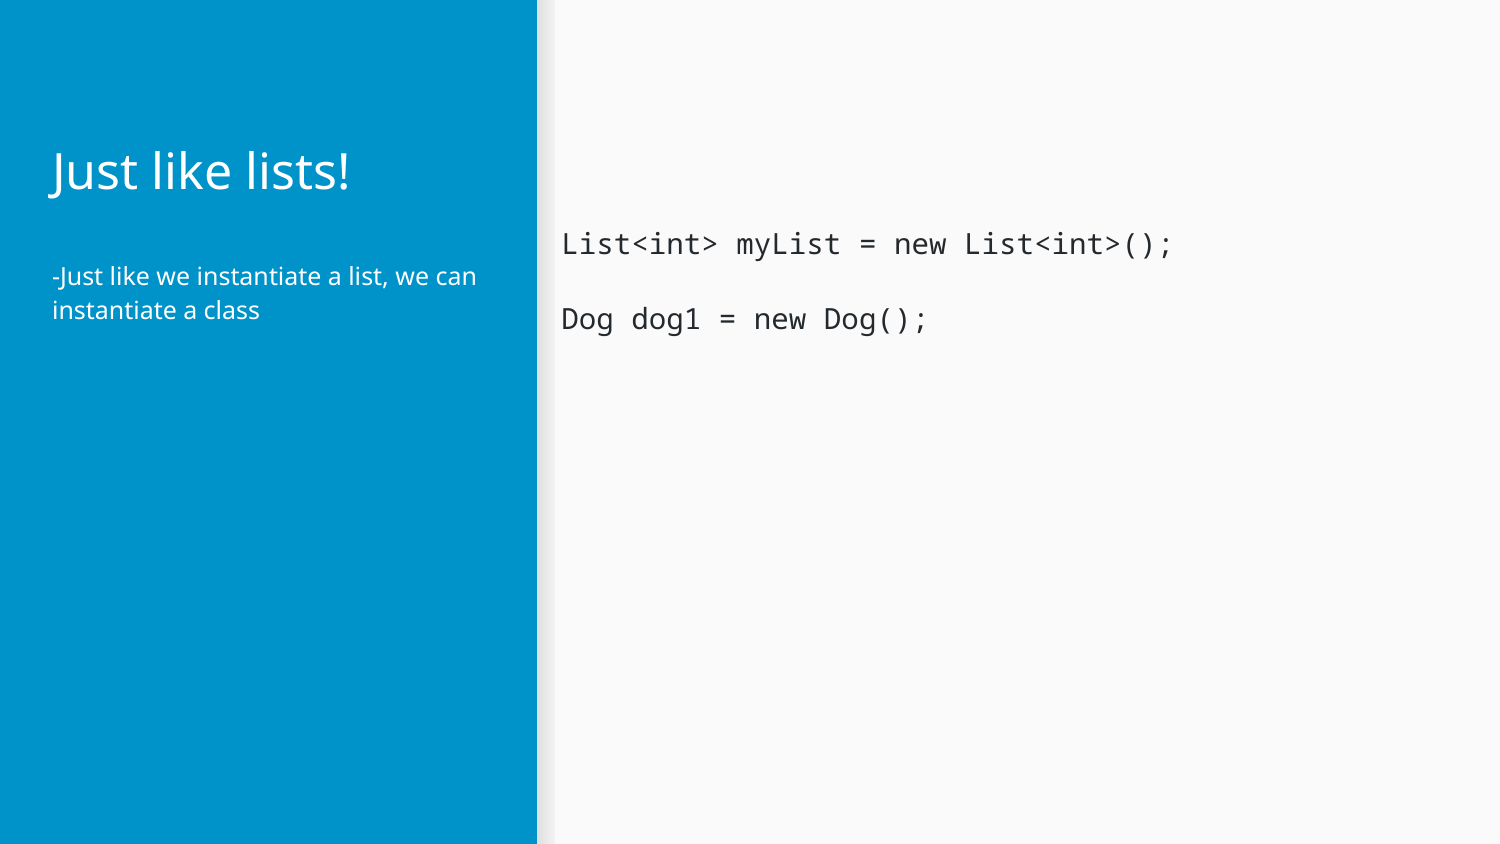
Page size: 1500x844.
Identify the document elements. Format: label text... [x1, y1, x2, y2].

list -Just like we instantiate a list, we can instantiate a class [37, 240, 498, 760]
list List<int> myList = new List<int>(); Dog dog1 = new Dog(); [546, 58, 1480, 771]
title Just like lists! [37, 58, 498, 216]
